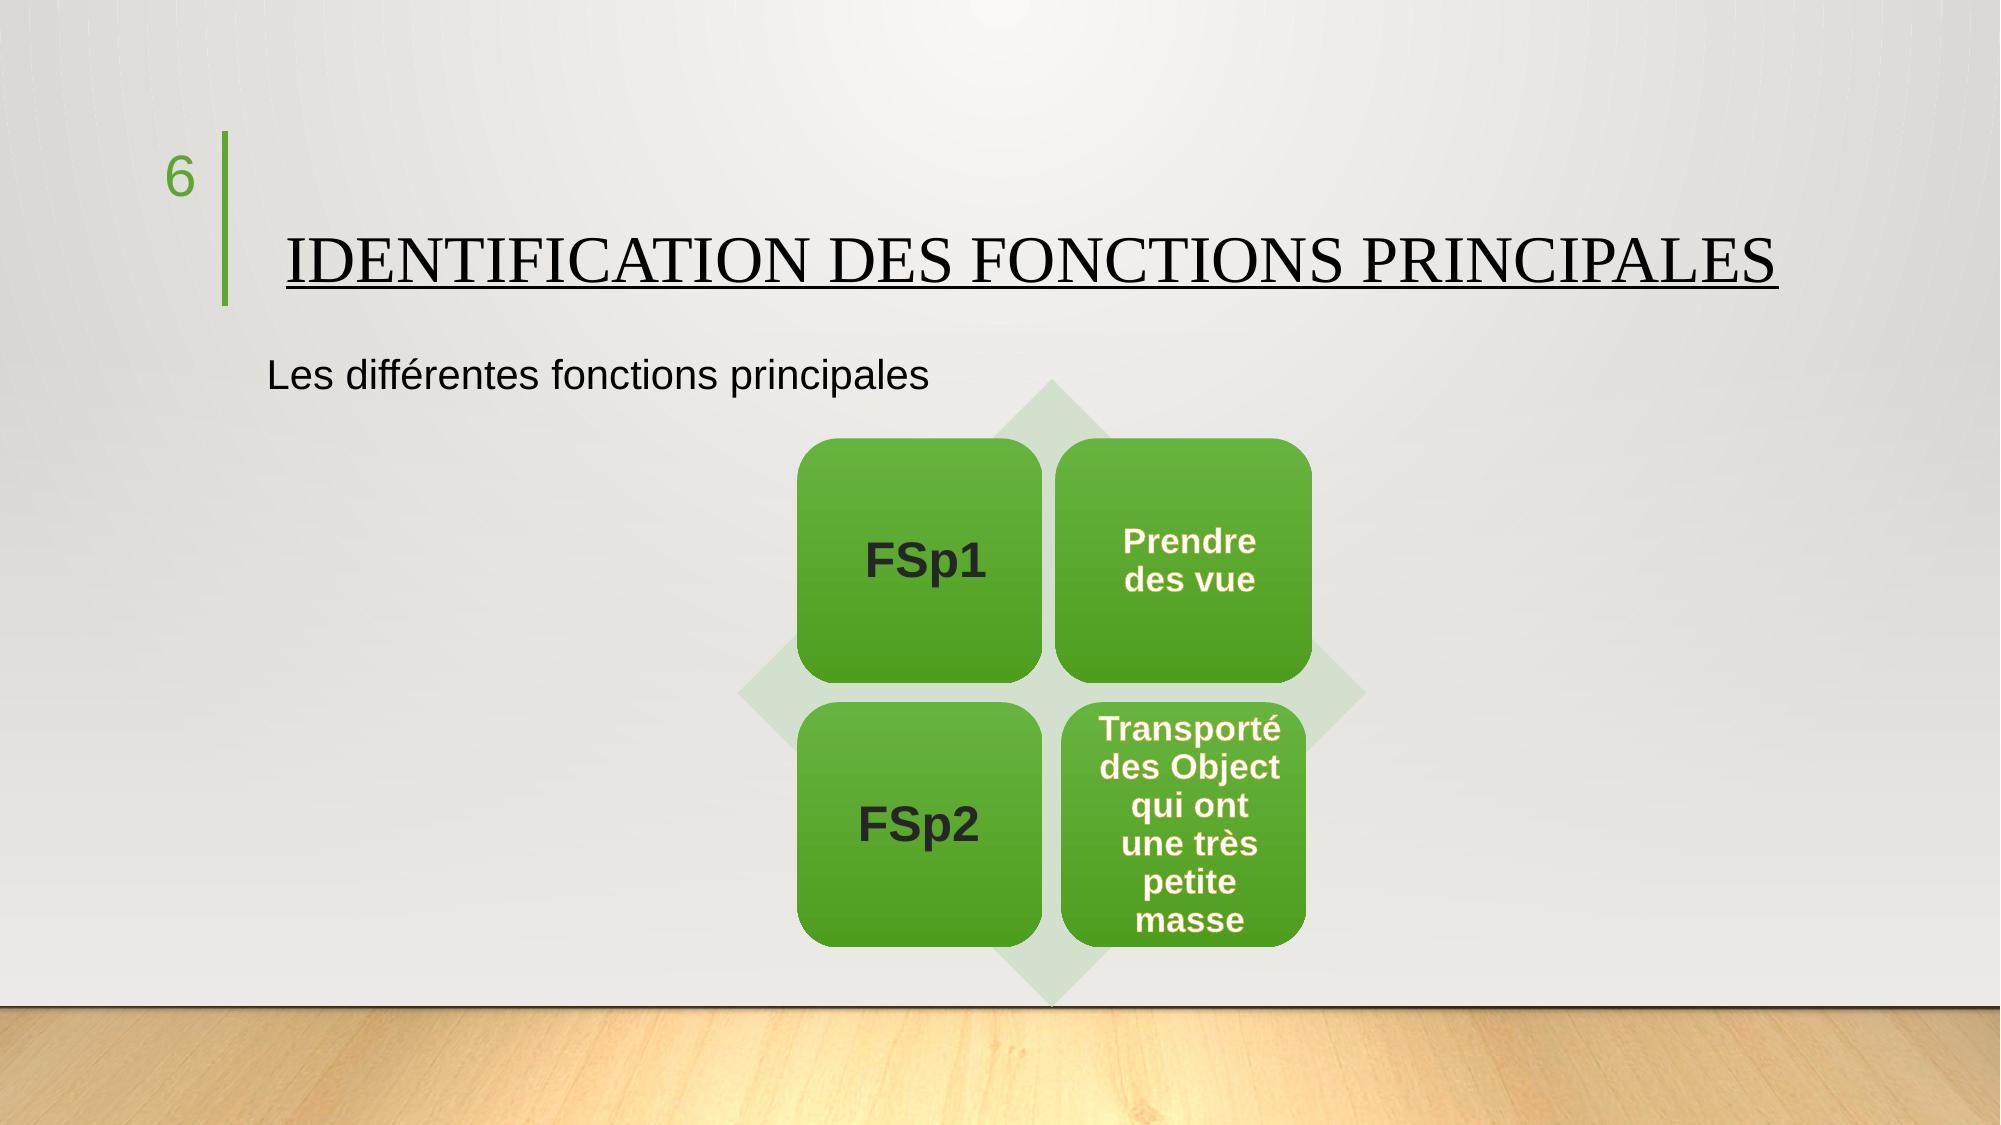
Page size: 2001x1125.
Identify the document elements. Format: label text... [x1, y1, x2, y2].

list Les différentes fonctions principales [251, 330, 1814, 897]
picture [0, 1006, 2000, 1125]
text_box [436, 378, 1667, 1008]
slide_number 6 [78, 131, 212, 214]
title IDENTIFICATION DES FONCTIONS PRINCIPALES [251, 131, 1814, 305]
